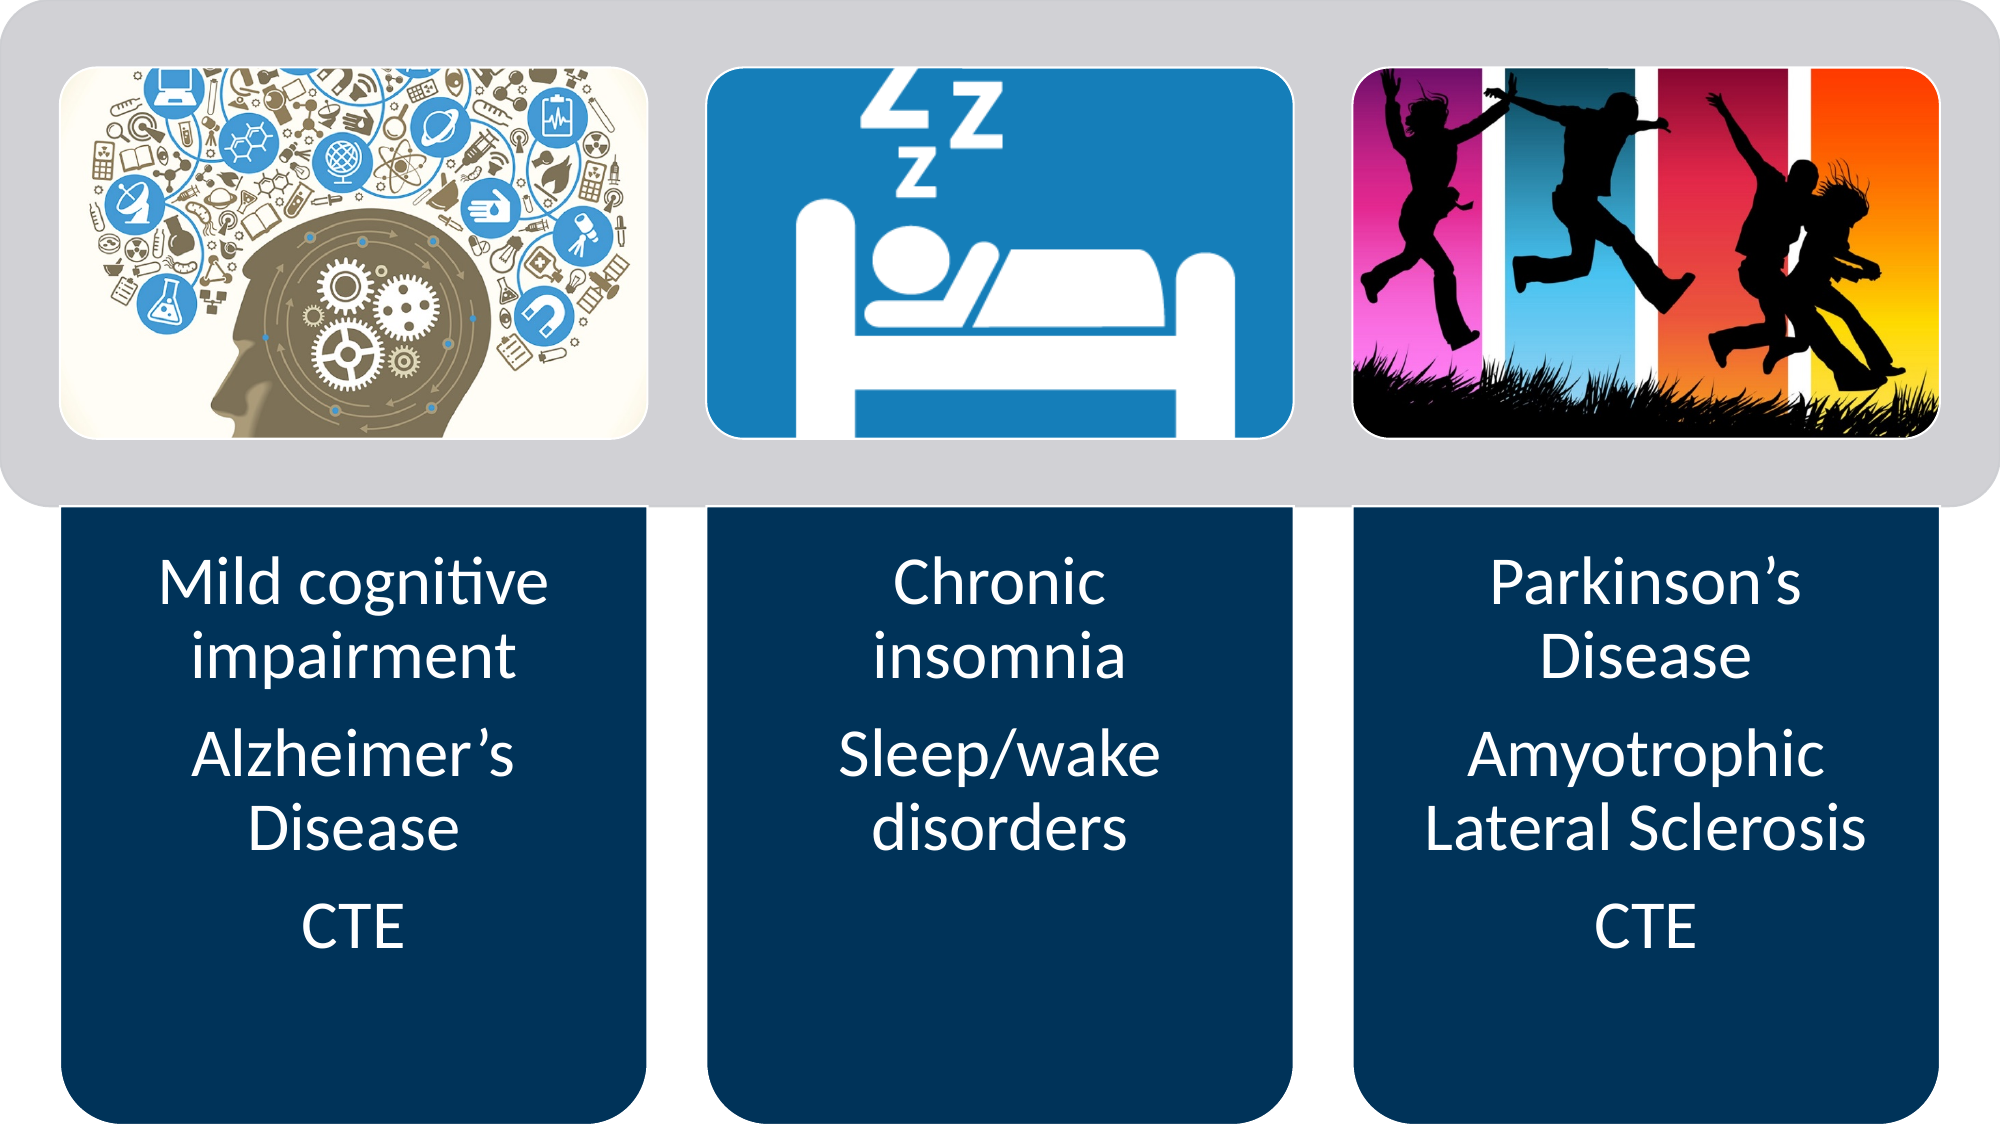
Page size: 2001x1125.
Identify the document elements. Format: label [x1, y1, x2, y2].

text_box [0, 0, 2000, 1125]
